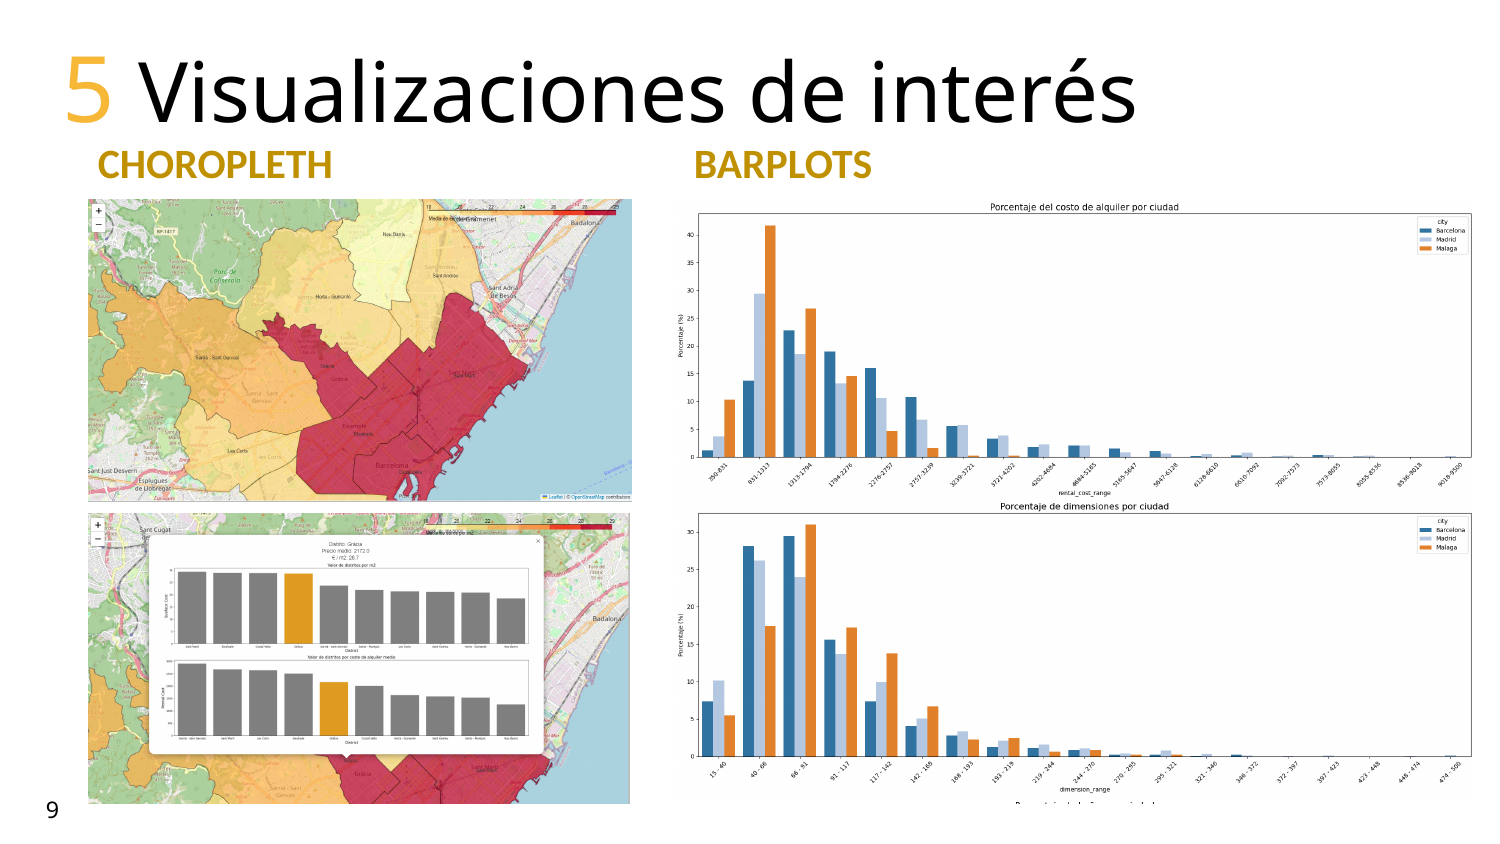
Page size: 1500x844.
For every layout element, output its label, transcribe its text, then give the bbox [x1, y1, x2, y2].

picture [674, 199, 1475, 804]
picture [88, 199, 632, 502]
text_box 9 [30, 780, 69, 826]
list BARPLOTS [679, 158, 1122, 199]
text_box 5 Visualizaciones de interés [47, 12, 1500, 158]
list CHOROPLETH [82, 158, 679, 429]
picture [88, 513, 630, 804]
